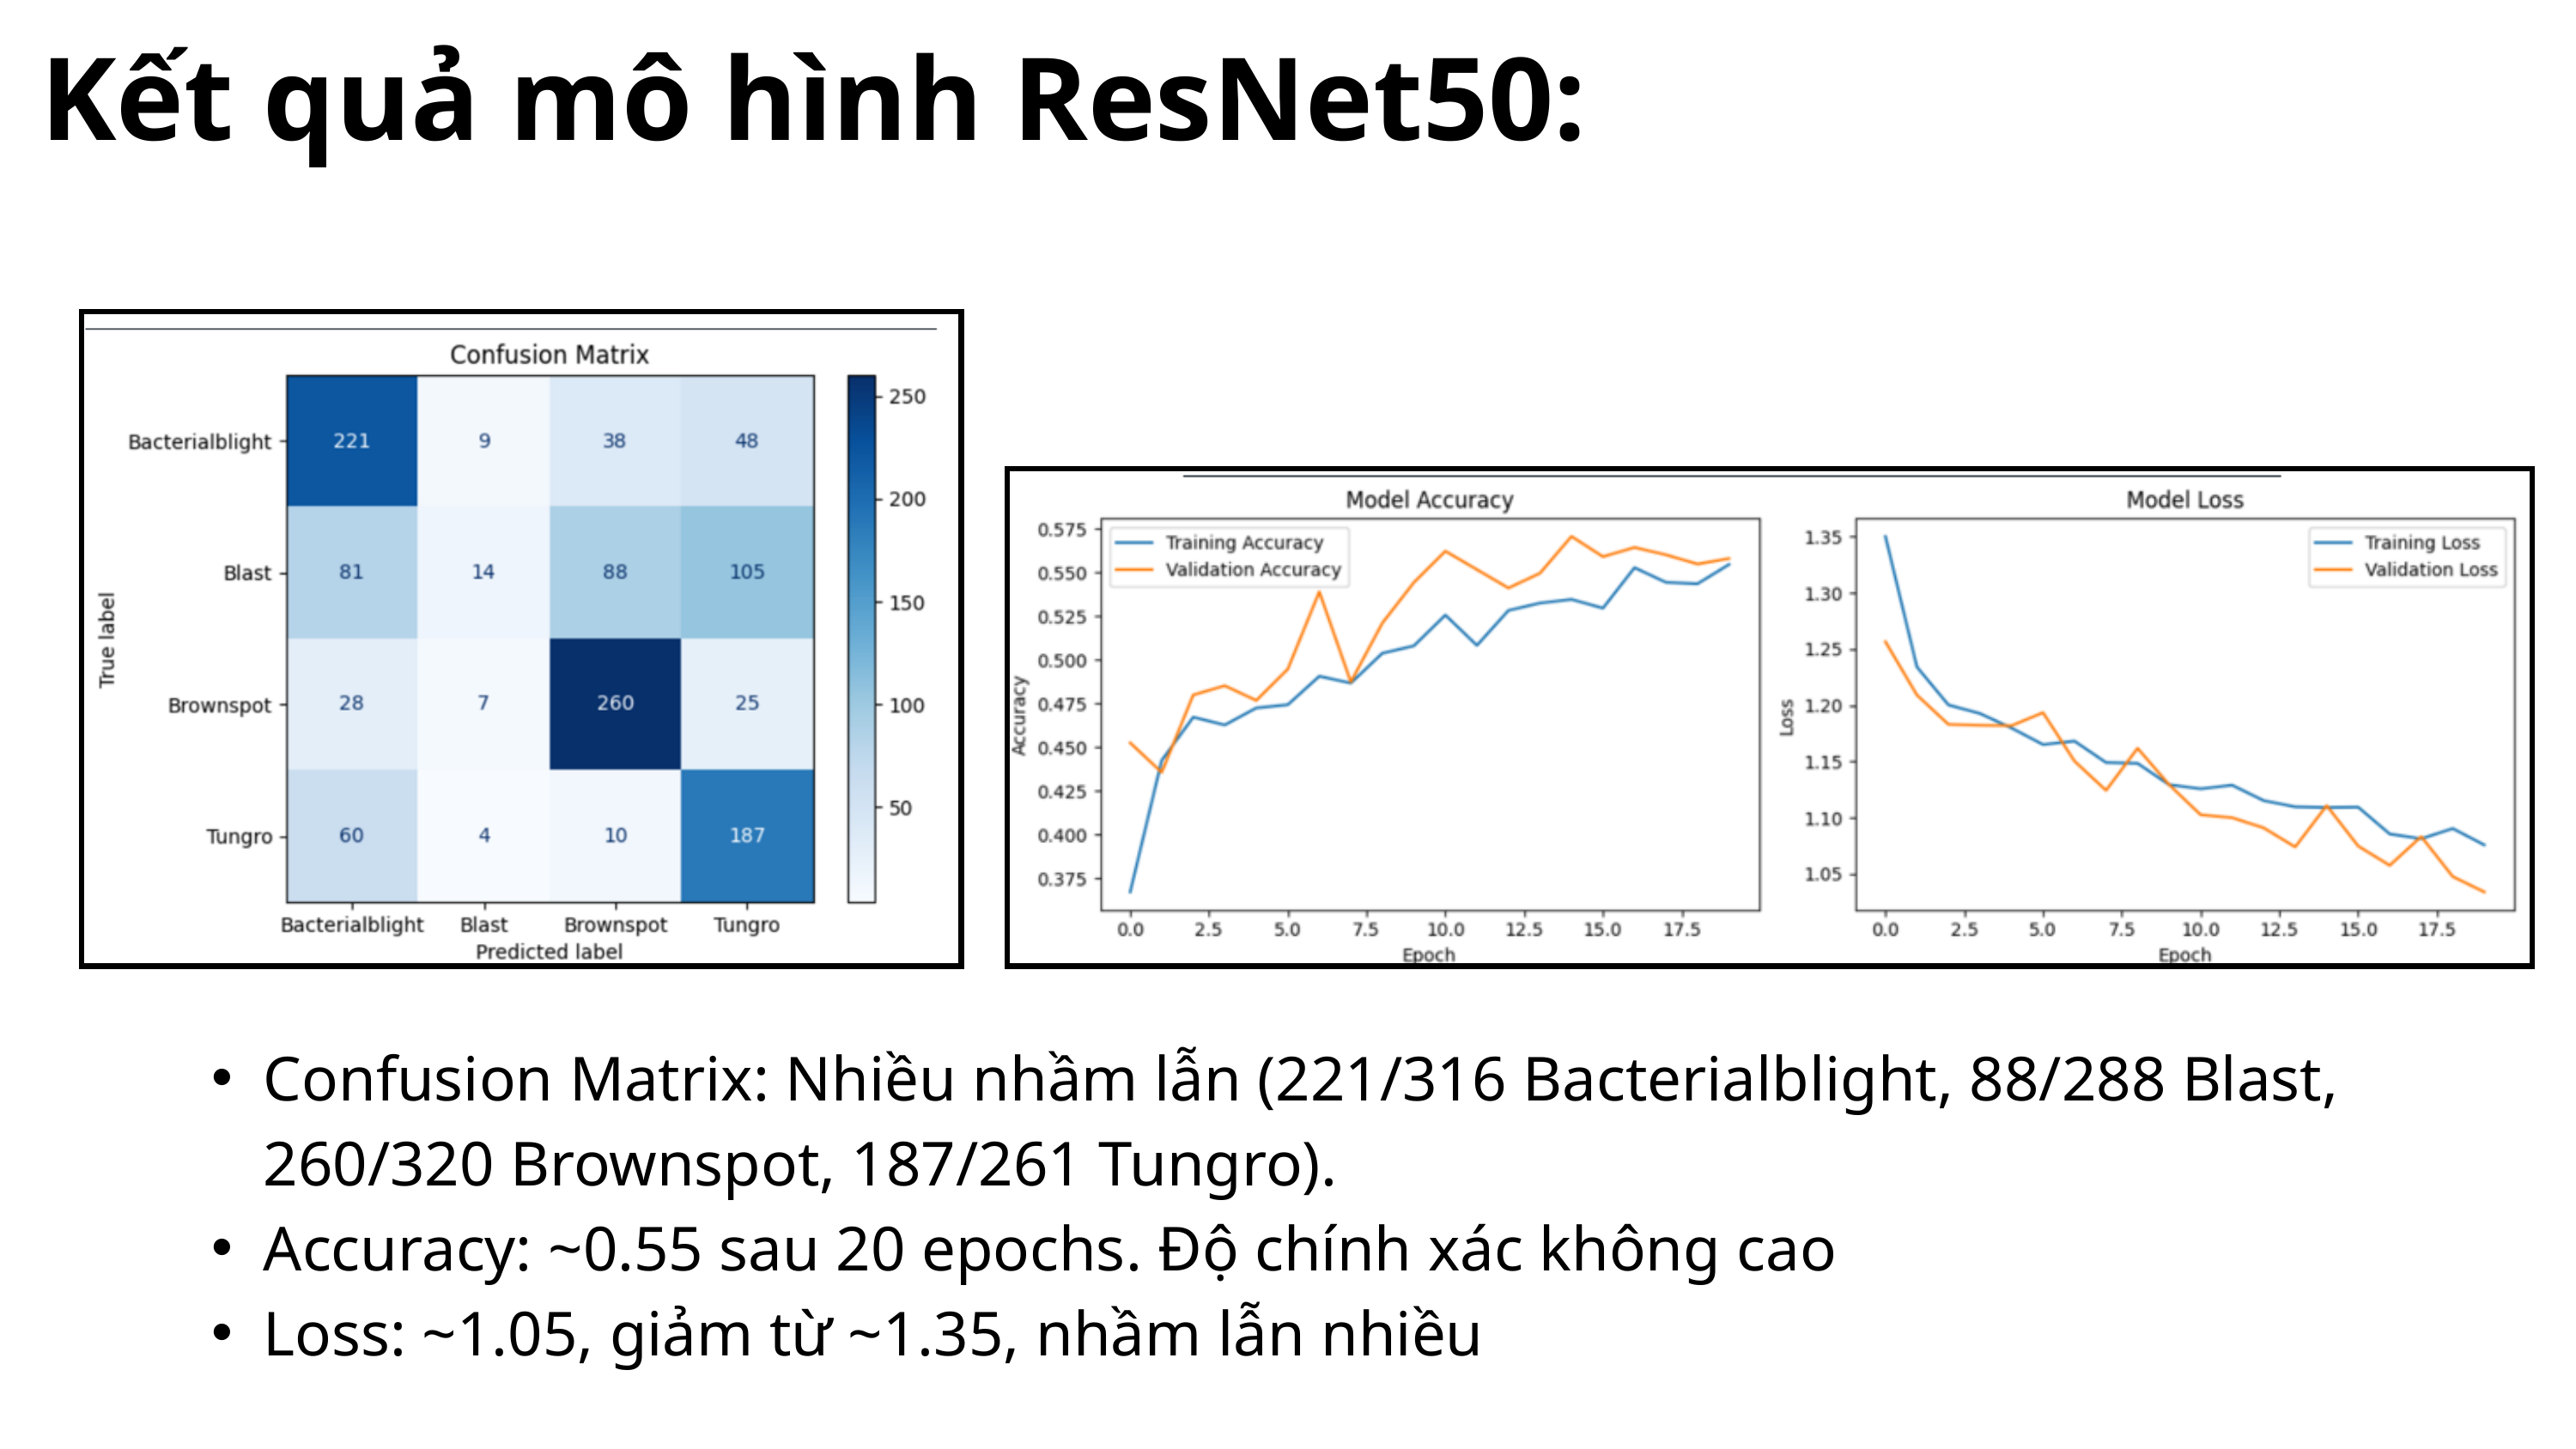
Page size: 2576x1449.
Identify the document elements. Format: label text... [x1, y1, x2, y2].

text_box Confusion Matrix: Nhiều nhầm lẫn (221/316 Bacterialblight, 88/288 Blast, 260/320 Brownspot, 187/261 Tungro). Accuracy: ~0.55 sau 20 epochs. Độ chính xác không cao Loss: ~1.05, giảm từ ~1.35, nhầm lẫn nhiều [160, 1027, 2432, 1449]
text_box [82, 324, 962, 967]
text_box [1007, 469, 2532, 967]
text_box Kết quả mô hình ResNet50: [40, 3, 2512, 324]
